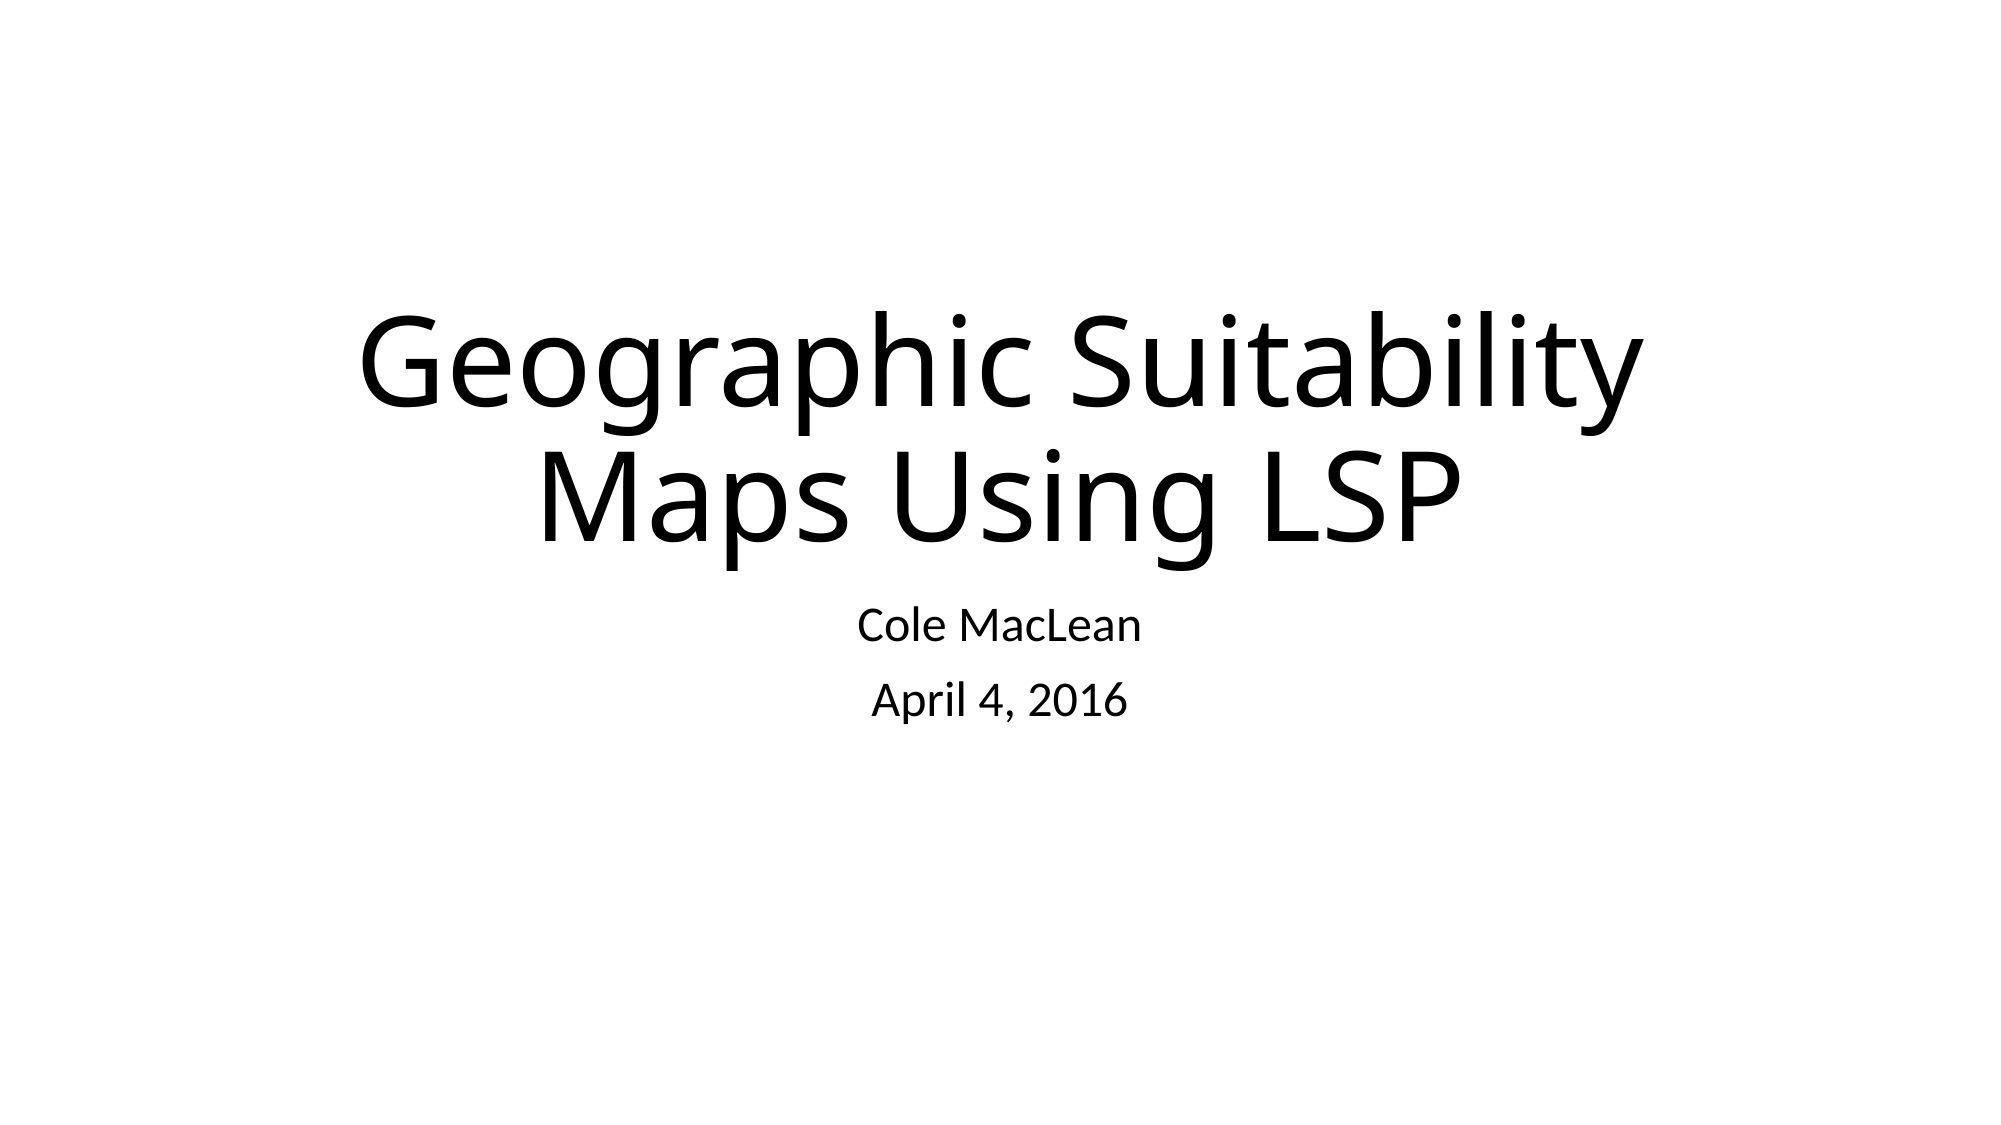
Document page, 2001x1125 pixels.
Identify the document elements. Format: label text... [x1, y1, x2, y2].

title Geographic Suitability Maps Using LSP [249, 184, 1750, 576]
subtitle Cole MacLean April 4, 2016 [249, 590, 1750, 863]
